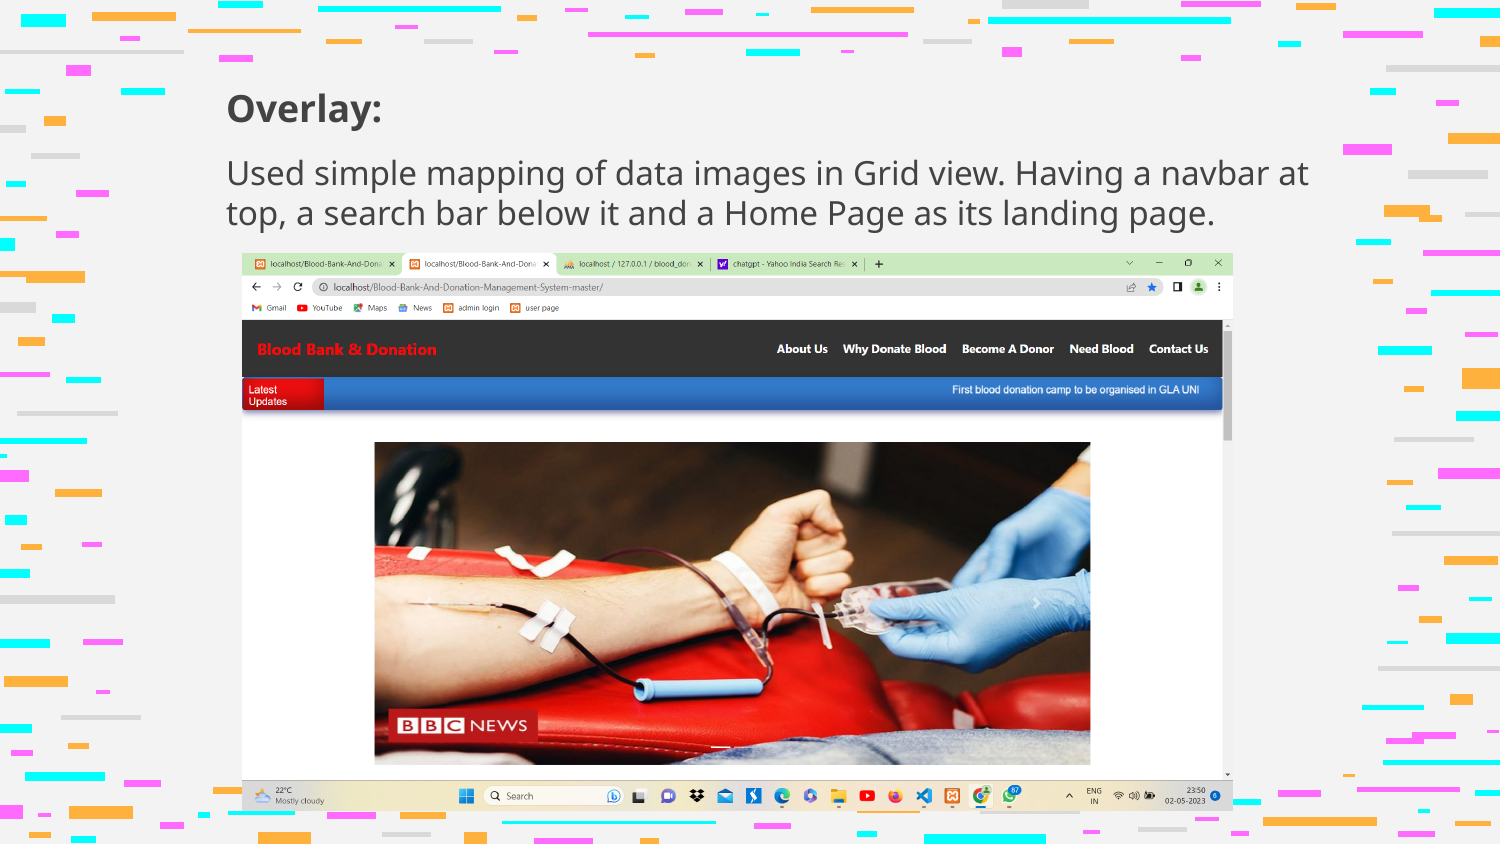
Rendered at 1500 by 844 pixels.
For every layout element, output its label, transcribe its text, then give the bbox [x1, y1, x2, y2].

subtitle Overlay: Used simple mapping of data images in Grid view. Having a navbar at top, a search bar below it and a Home Page as its landing page. [211, 63, 1350, 254]
picture [241, 253, 1233, 811]
